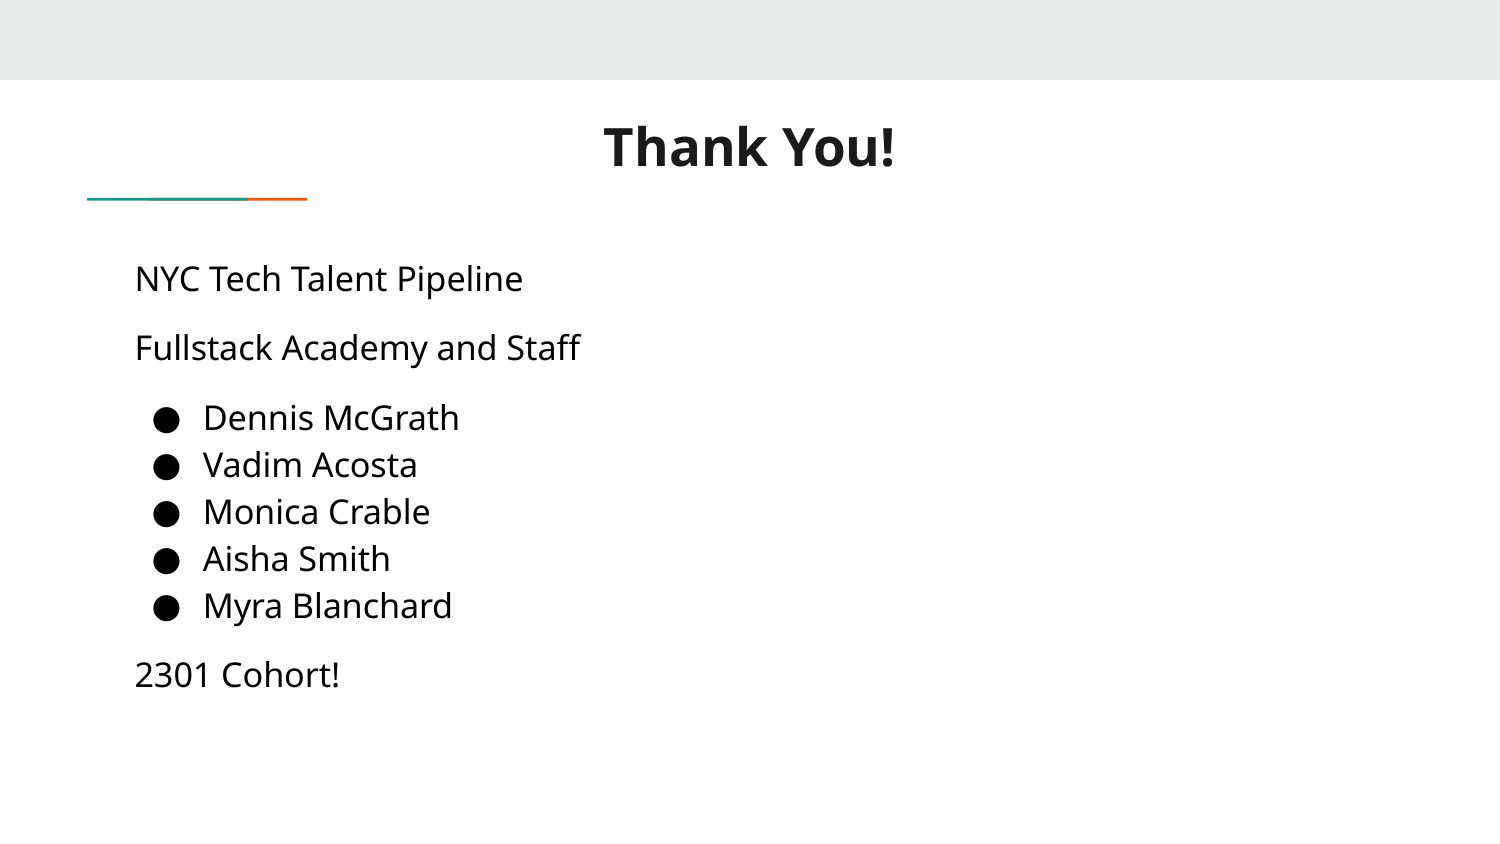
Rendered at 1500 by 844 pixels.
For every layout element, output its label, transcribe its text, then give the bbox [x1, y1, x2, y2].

title Thank You! [119, 98, 1381, 187]
list NYC Tech Talent Pipeline Fullstack Academy and Staff Dennis McGrath Vadim Acosta Monica Crable Aisha Smith Myra Blanchard 2301 Cohort! [119, 235, 1381, 712]
